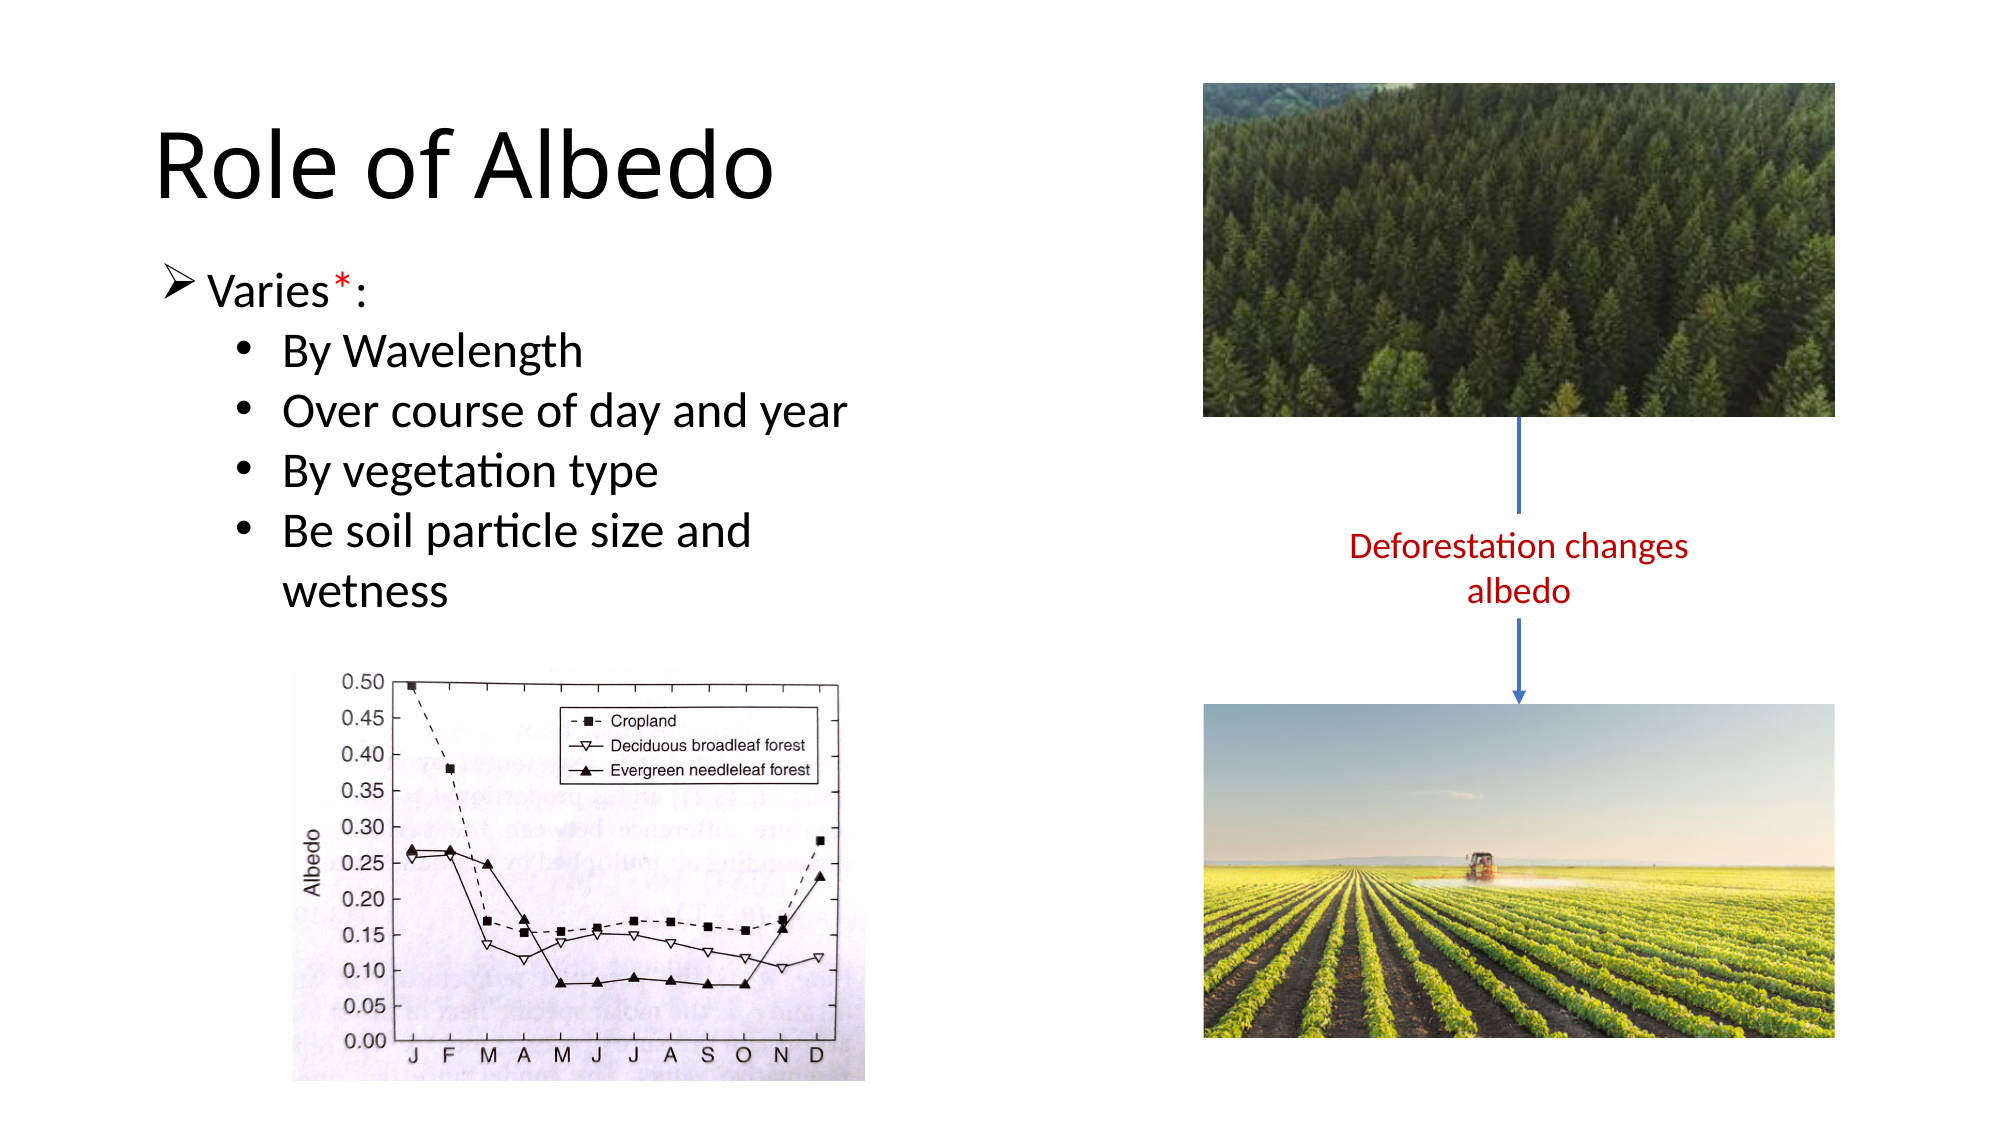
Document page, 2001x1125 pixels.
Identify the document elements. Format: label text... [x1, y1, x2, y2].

title Role of Albedo [137, 59, 1863, 278]
picture [292, 669, 866, 1081]
text_box Varies*: By Wavelength Over course of day and year By vegetation type Be soil particle size and wetness [145, 250, 910, 685]
text_box Deforestation changes albedo [1520, 513, 1730, 619]
text_box Deforestation changes albedo [1308, 513, 1519, 619]
picture [1203, 704, 1835, 1038]
picture [1203, 83, 1835, 417]
